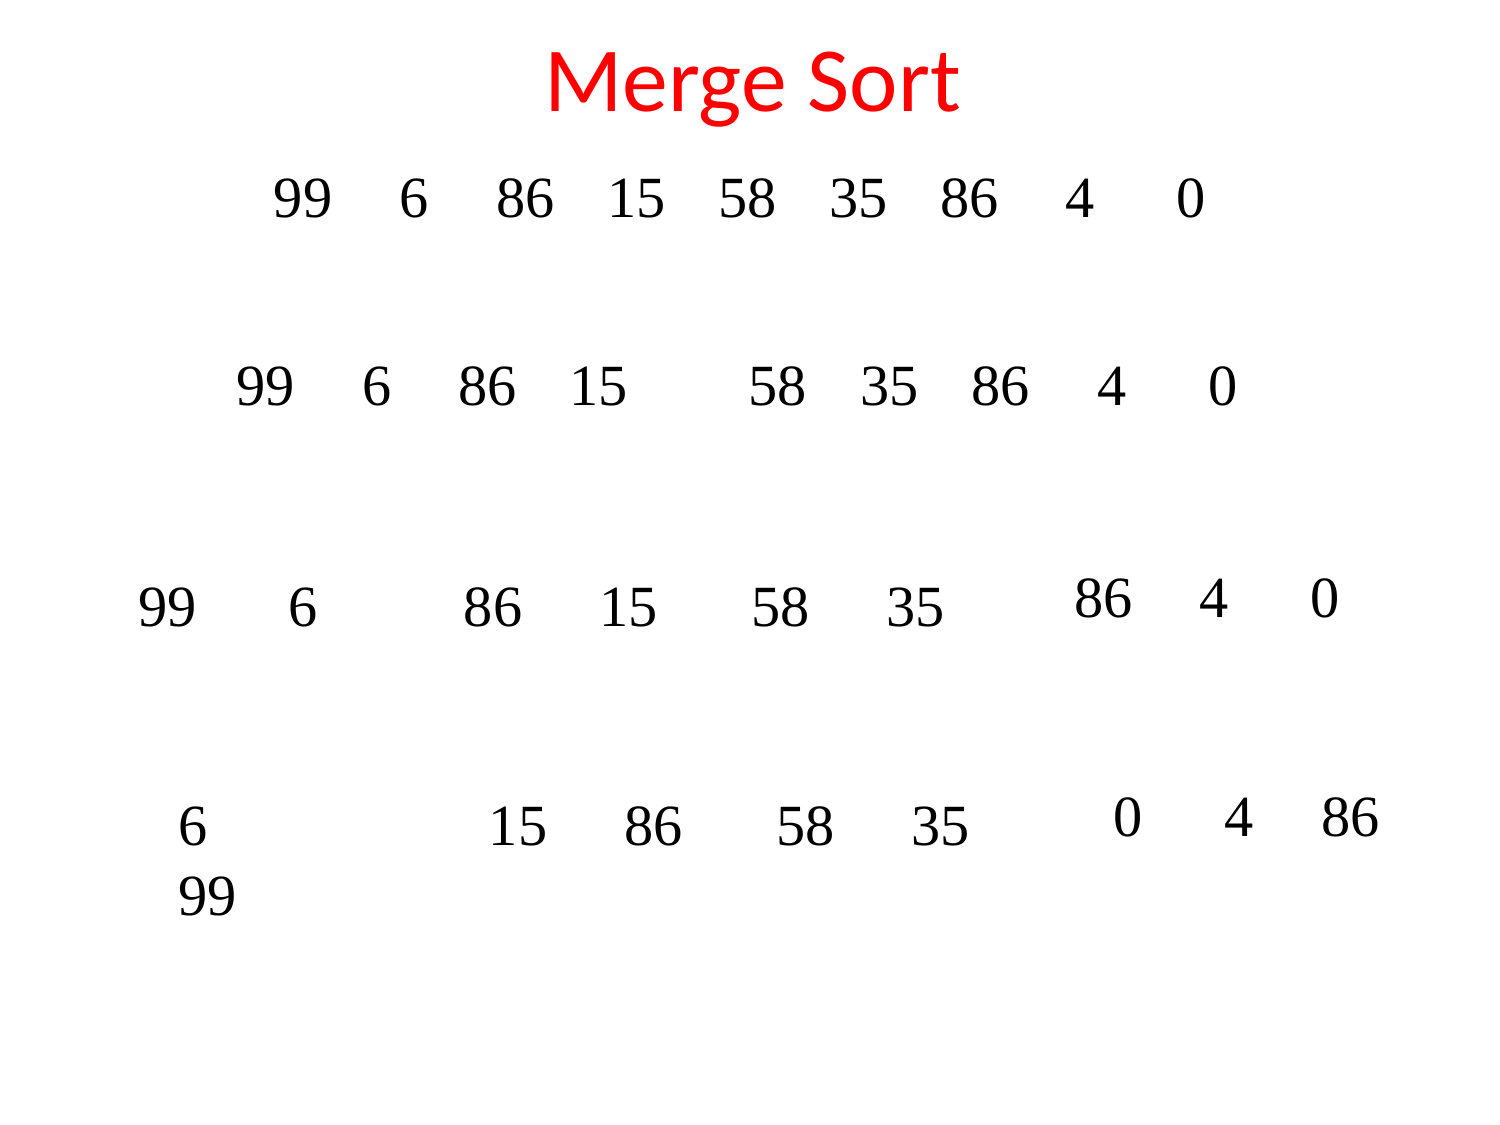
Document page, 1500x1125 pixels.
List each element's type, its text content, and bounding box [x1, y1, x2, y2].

table_header 4 [1057, 350, 1166, 433]
table_header 99 [212, 350, 320, 433]
table_header 35 [834, 350, 944, 433]
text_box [722, 559, 950, 653]
table_header 0 [1075, 781, 1183, 865]
table_header 6 [322, 350, 431, 433]
table_header 86 [915, 200, 1024, 246]
table_header 4 [1185, 781, 1294, 865]
table_header 0 [1271, 562, 1379, 646]
text_box 15 86 [464, 785, 683, 858]
table_header 6 [360, 200, 469, 246]
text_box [434, 559, 663, 653]
table_header 0 [1137, 200, 1245, 246]
text_box 6 99 [139, 785, 358, 927]
table_header 99 [250, 200, 358, 246]
table_header 86 [433, 350, 543, 433]
table_header 58 [693, 200, 802, 246]
text_box Merge Sort [78, 12, 1428, 200]
text_box 58 35 [752, 785, 970, 858]
table_header 58 [725, 350, 833, 433]
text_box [1209, 784, 1438, 878]
table_header 35 [804, 200, 913, 246]
table_header 15 [544, 350, 653, 433]
table_header 0 [1168, 350, 1276, 433]
table_header 86 [1050, 562, 1158, 646]
table_header 86 [471, 200, 580, 246]
table_header 4 [1160, 562, 1269, 646]
table_header 15 [582, 200, 691, 246]
table_header 4 [1026, 200, 1135, 246]
table_header 86 [946, 350, 1055, 433]
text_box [109, 559, 338, 653]
